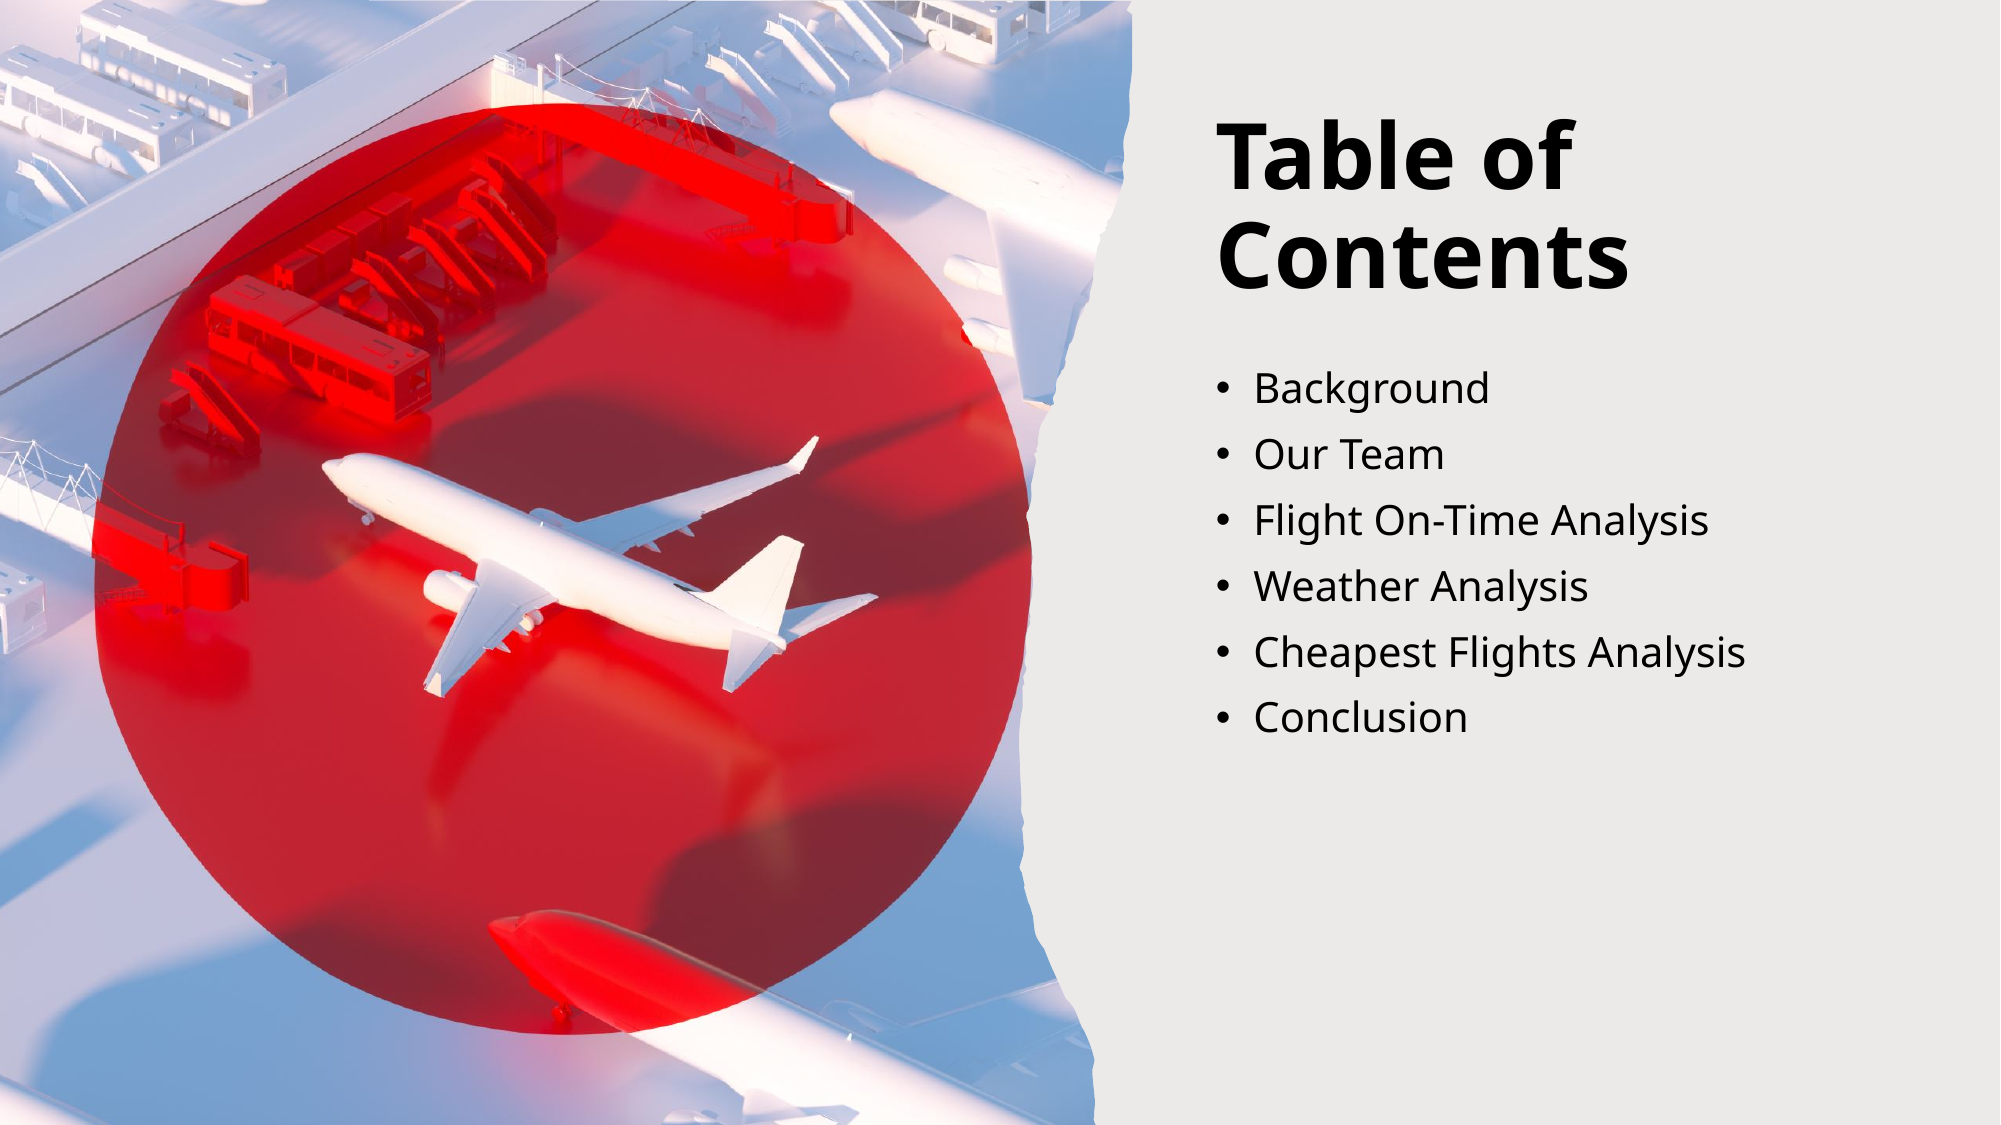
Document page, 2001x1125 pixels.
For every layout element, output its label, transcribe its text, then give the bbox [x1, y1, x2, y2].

text_box [1133, 0, 2000, 1125]
picture [0, 0, 1133, 1125]
title Table of Contents [1200, 99, 1880, 319]
list Background Our Team Flight On-Time Analysis Weather Analysis Cheapest Flights Analysis Conclusion [1200, 359, 1880, 1002]
